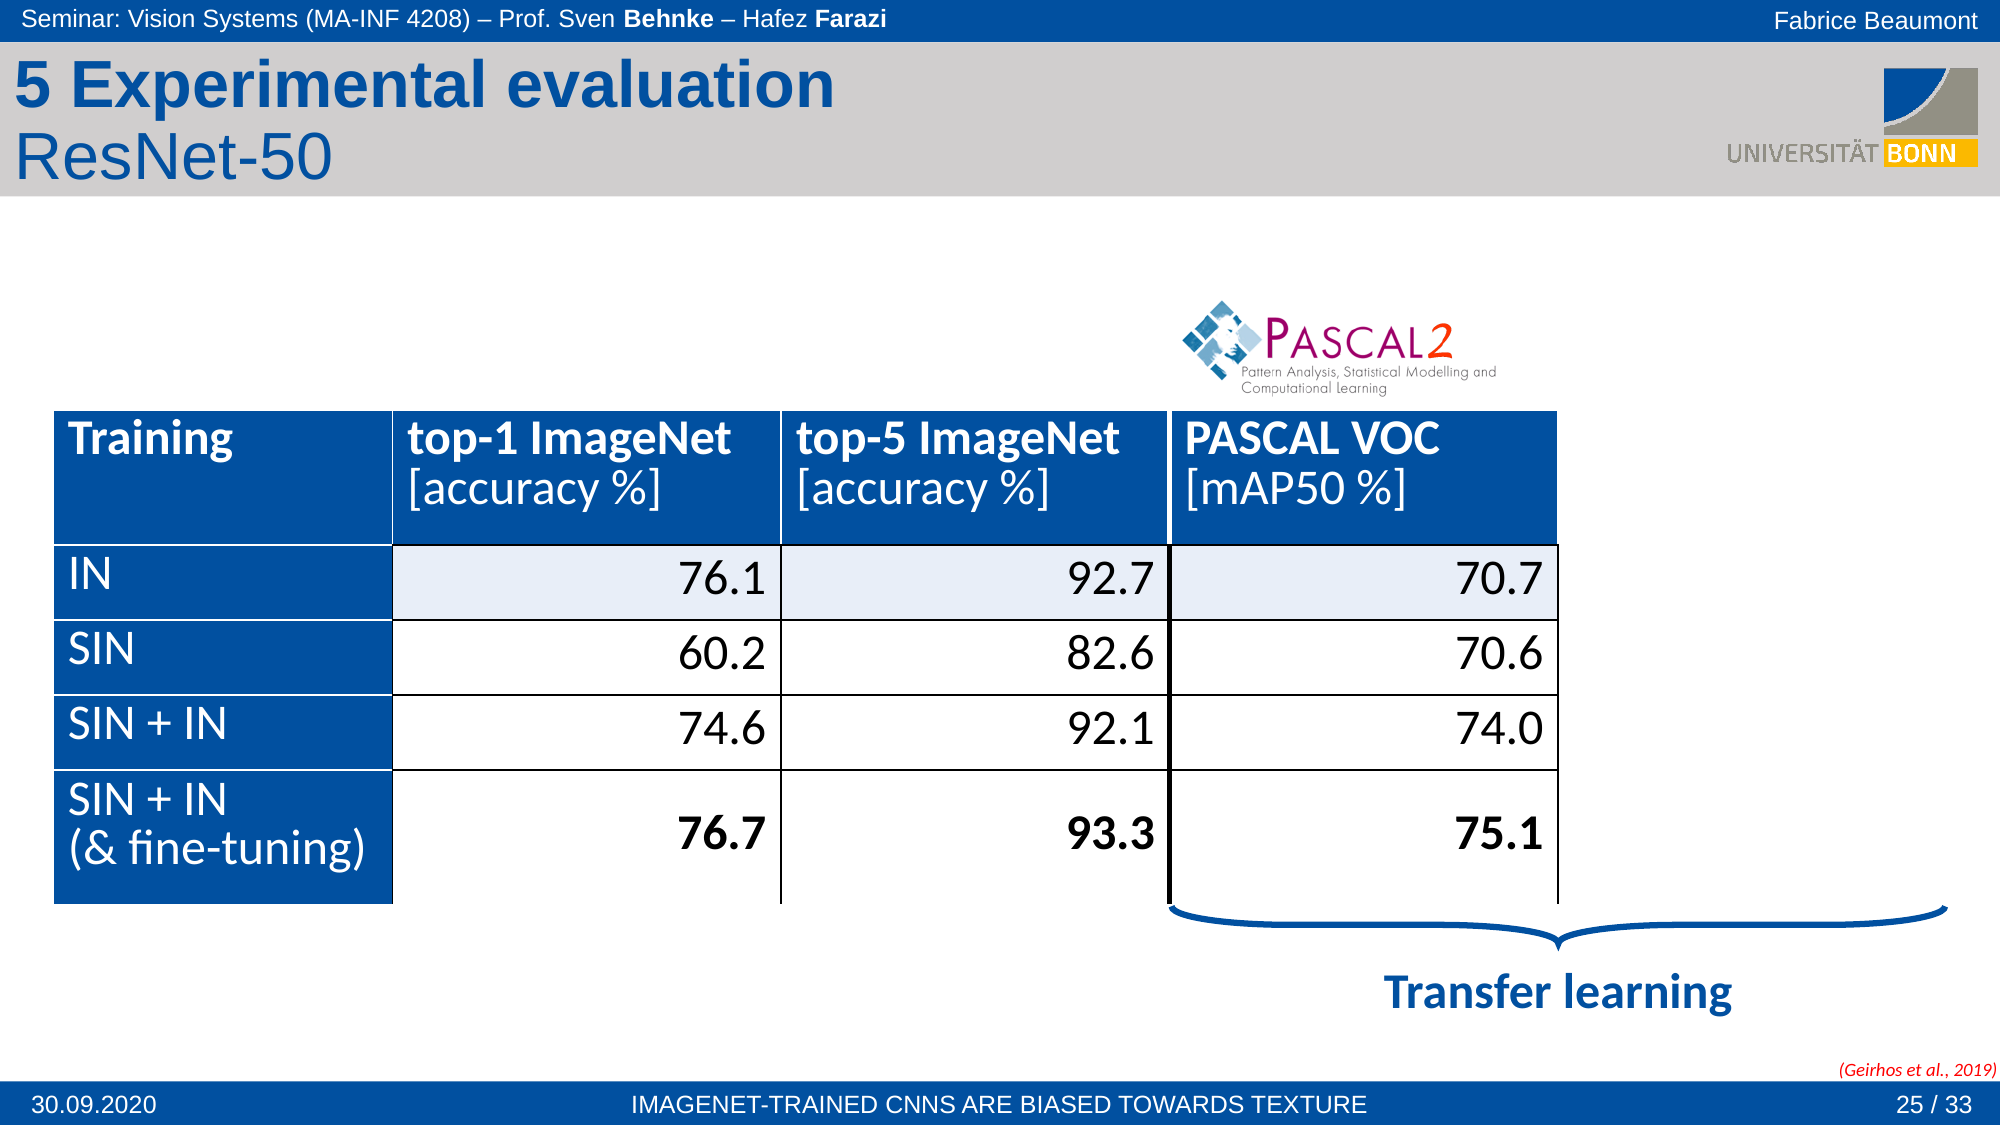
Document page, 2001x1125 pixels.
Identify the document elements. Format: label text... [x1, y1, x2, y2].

text_box Transfer learning [1368, 951, 1748, 1026]
picture [1724, 44, 1978, 187]
table_header PASCAL VOC [mAP50 %] [1172, 411, 1557, 544]
table_cell 74.6 [393, 696, 780, 769]
table_cell 60.2 [393, 621, 780, 694]
table_cell 92.1 [782, 696, 1167, 769]
table_cell 74.0 [1172, 696, 1557, 769]
table_header top-5 ImageNet [accuracy %] [782, 411, 1167, 544]
table_cell SIN + IN (& fine-tuning) [54, 771, 392, 904]
picture [1171, 289, 1511, 410]
table_cell 92.7 [782, 546, 1167, 619]
text_box (Geirhos et al., 2019) [1838, 1057, 2000, 1080]
table_cell SIN + IN [54, 696, 392, 769]
table_cell 75.1 [1172, 771, 1557, 904]
table_cell 82.6 [782, 621, 1167, 694]
text_box 25 / 33 [1850, 1081, 1988, 1125]
table_cell 70.7 [1172, 546, 1557, 619]
table_header top-1 ImageNet [accuracy %] [393, 411, 780, 544]
table_header Training [54, 411, 392, 544]
table_cell 76.7 [393, 771, 780, 904]
text_box [1171, 906, 1946, 945]
table_cell 93.3 [782, 771, 1167, 904]
list 5 Experimental evaluation ResNet-50 [0, 42, 1725, 122]
table_cell 76.1 [393, 546, 780, 619]
table_cell 70.6 [1172, 621, 1557, 694]
table_cell IN [54, 546, 392, 619]
table_cell SIN [54, 621, 392, 694]
